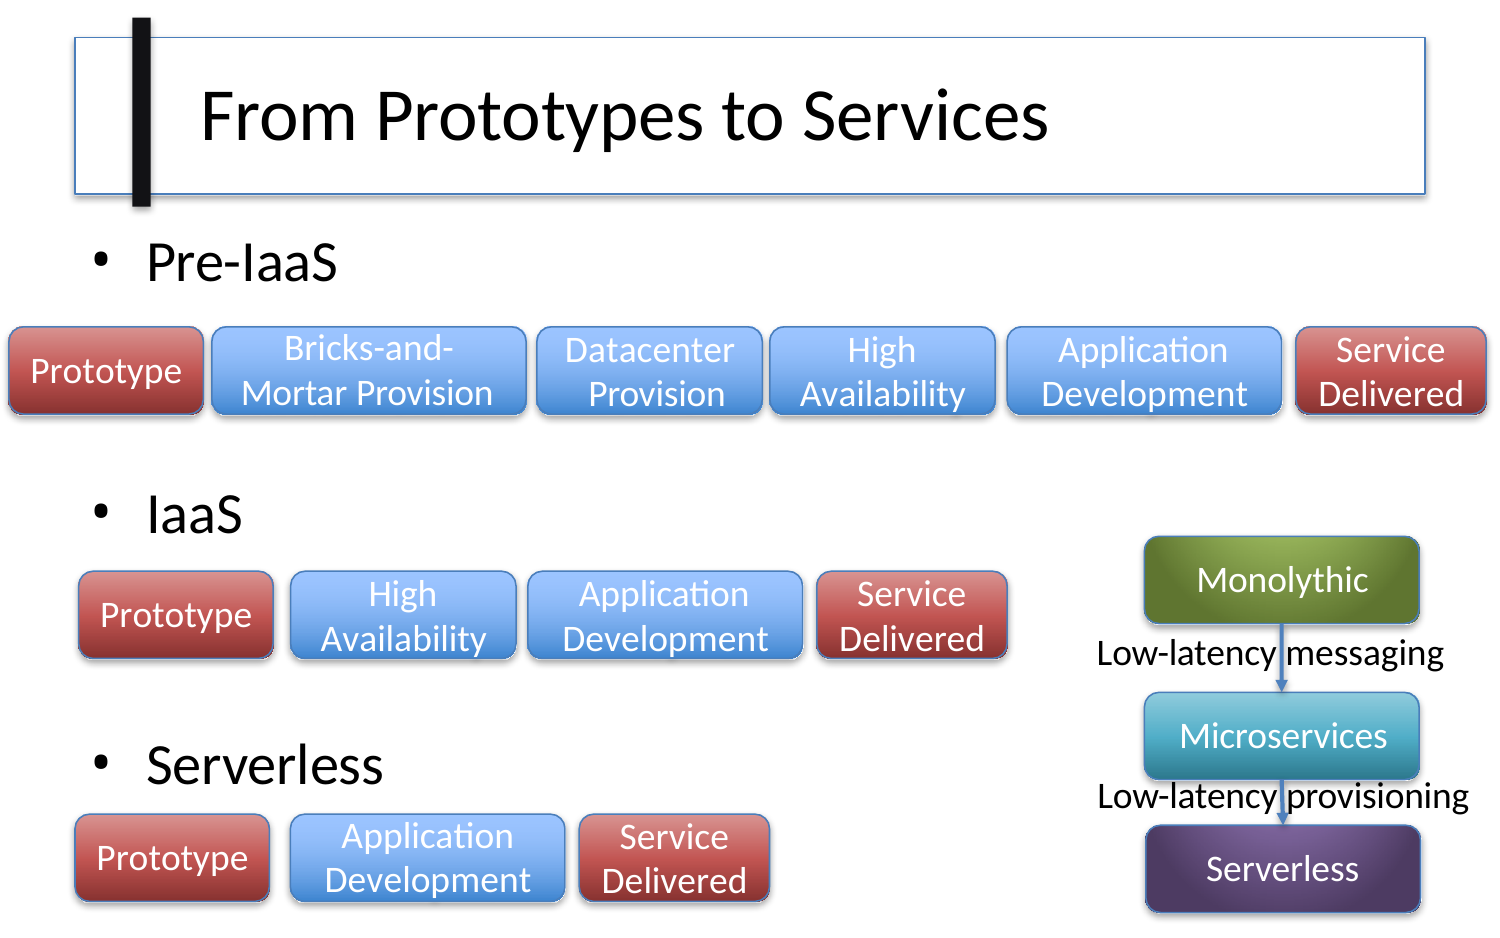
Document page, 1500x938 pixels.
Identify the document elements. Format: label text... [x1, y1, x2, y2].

text_box Pre-IaaS Bricks-and- [87, 220, 456, 320]
text_box IaaS Prototype [87, 472, 254, 565]
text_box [281, 797, 569, 937]
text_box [570, 797, 779, 937]
text_box Monolythic Low-latency messaging Microservices Low-latency provisioning [1434, 553, 1477, 817]
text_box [528, 310, 758, 450]
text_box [69, 566, 283, 672]
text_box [281, 554, 518, 695]
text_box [1261, 619, 1304, 849]
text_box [760, 310, 996, 450]
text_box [0, 321, 213, 428]
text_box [998, 310, 1285, 450]
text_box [1287, 310, 1495, 450]
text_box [203, 310, 526, 450]
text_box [519, 554, 807, 695]
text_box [1135, 531, 1430, 926]
text_box Serverless Application [87, 701, 516, 808]
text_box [808, 554, 1016, 695]
picture [66, 13, 1434, 218]
title From Prototypes to Services [198, 63, 1056, 223]
text_box Monolythic Low-latency messaging Microservices Low-latency provisioning [1094, 553, 1130, 817]
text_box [65, 809, 279, 915]
